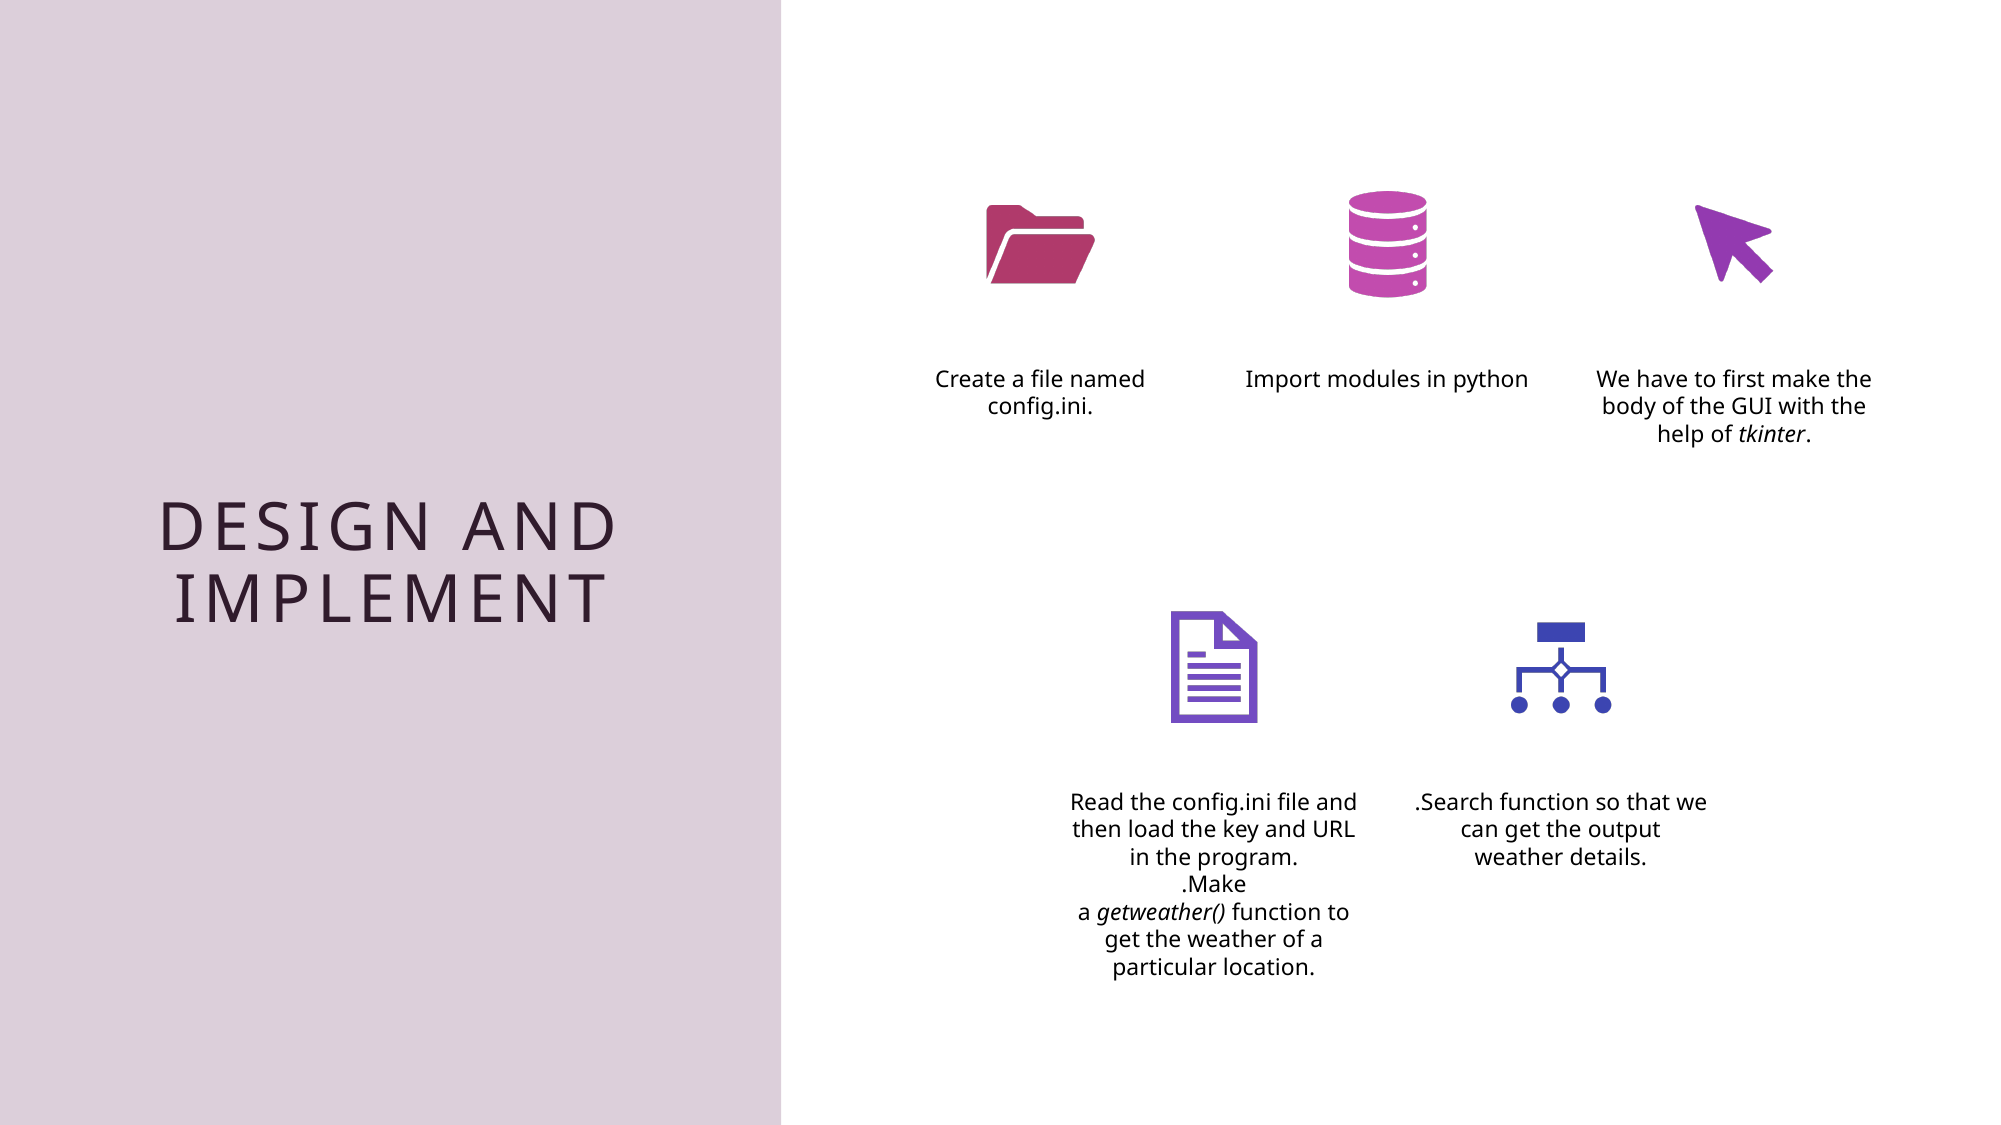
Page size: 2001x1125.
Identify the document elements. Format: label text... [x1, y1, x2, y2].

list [887, 115, 1888, 1013]
title Design and implement [112, 114, 669, 1015]
text_box [0, 0, 782, 1125]
